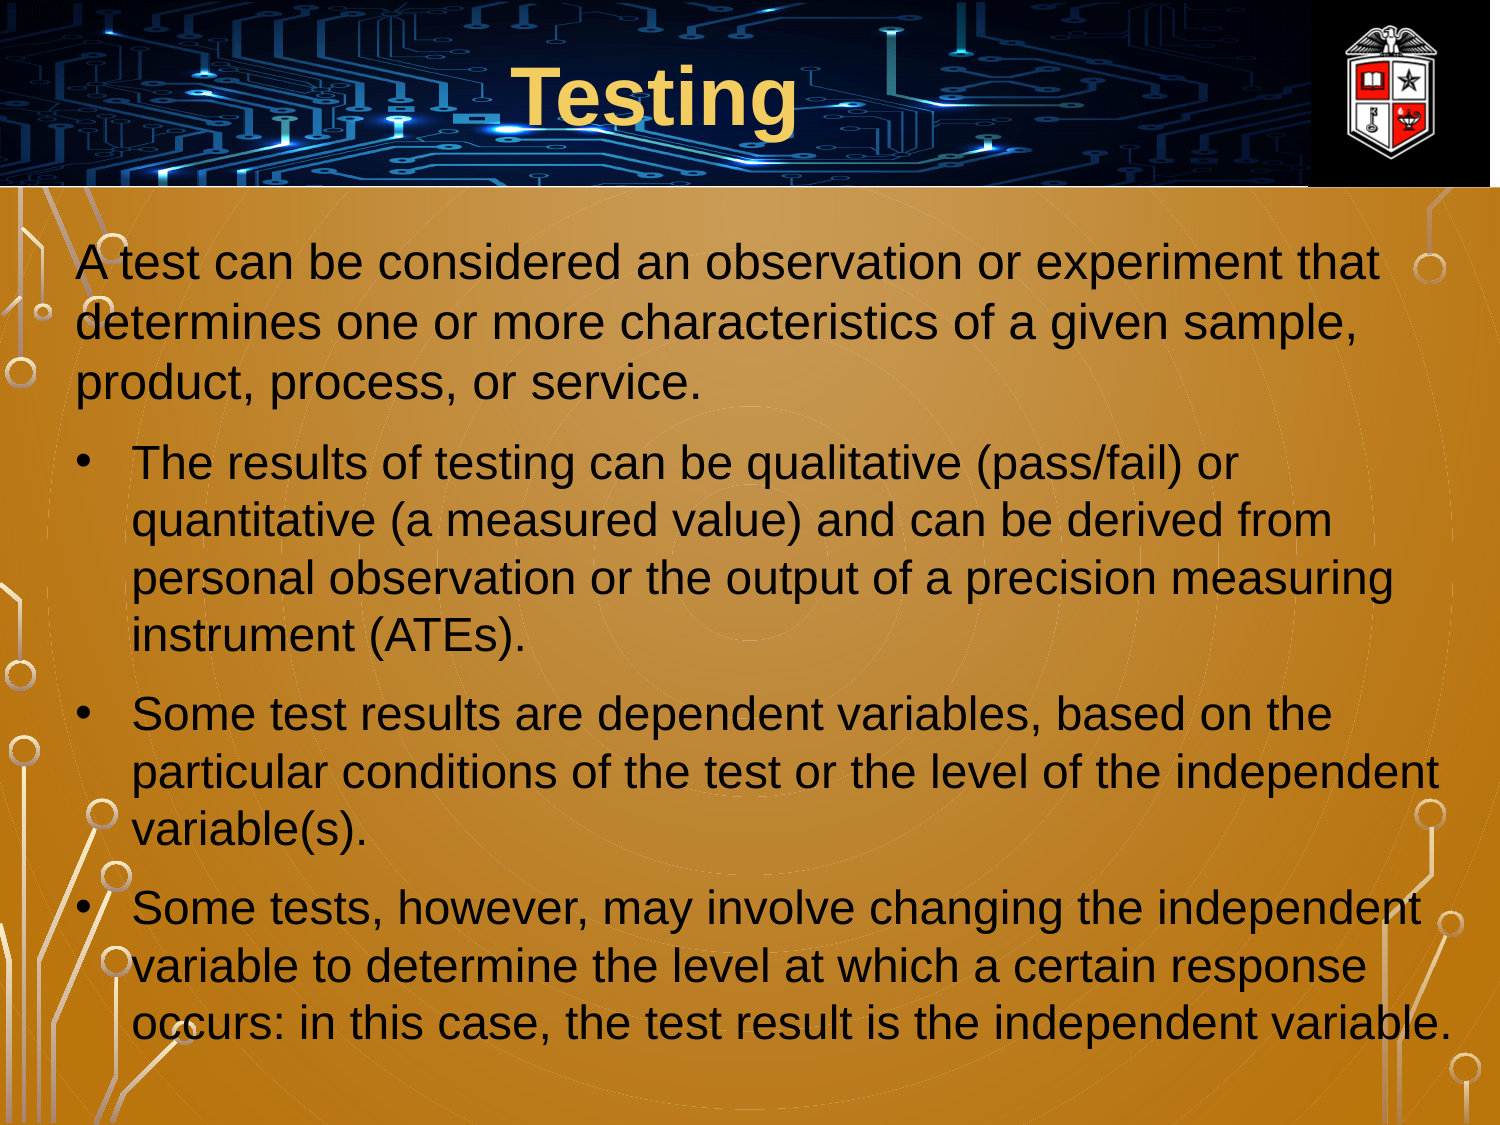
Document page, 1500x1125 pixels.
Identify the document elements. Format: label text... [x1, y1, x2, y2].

text_box A test can be considered an observation or experiment that determines one or more characteristics of a given sample, product, process, or service. The results of testing can be qualitative (pass/fail) or quantitative (a measured value) and can be derived from personal observation or the output of a precision measuring instrument (ATEs). Some test results are dependent variables, based on the particular conditions of the test or the level of the independent variable(s). Some tests, however, may involve changing the independent variable to determine the level at which a certain response occurs: in this case, the test result is the independent variable. [60, 221, 1500, 1122]
text_box Testing [0, 0, 1311, 186]
picture [1308, 0, 1490, 187]
